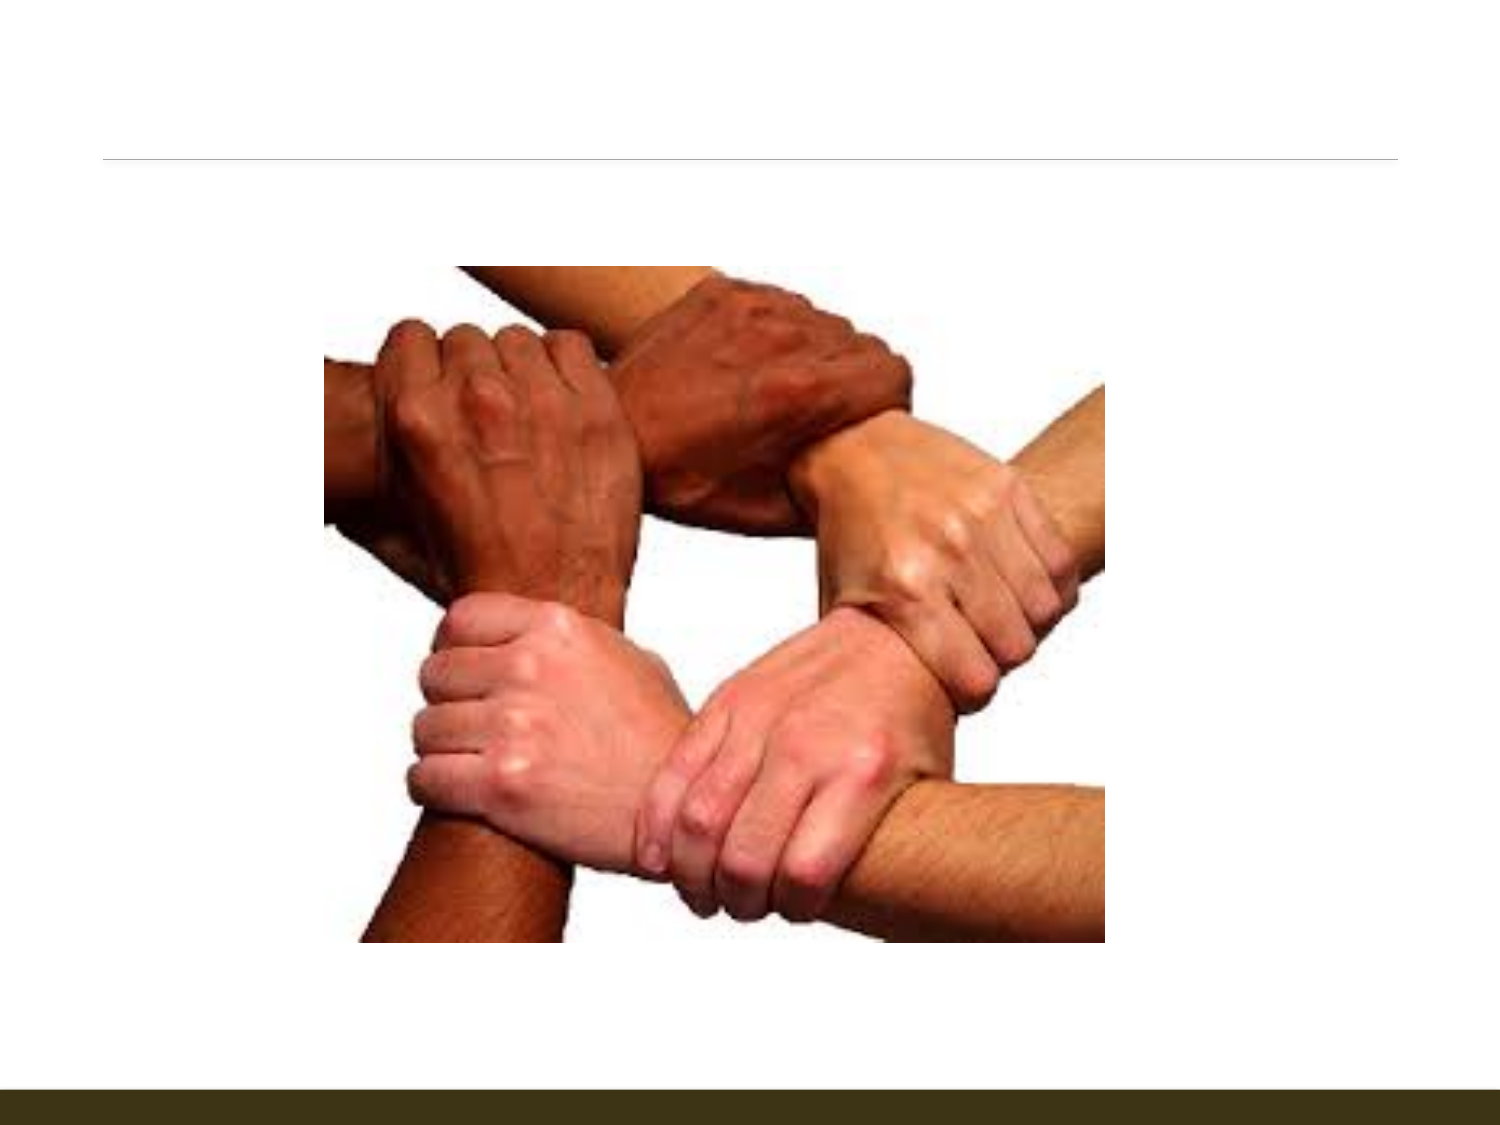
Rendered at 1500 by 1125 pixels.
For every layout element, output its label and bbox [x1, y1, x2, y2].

picture [324, 266, 1105, 943]
